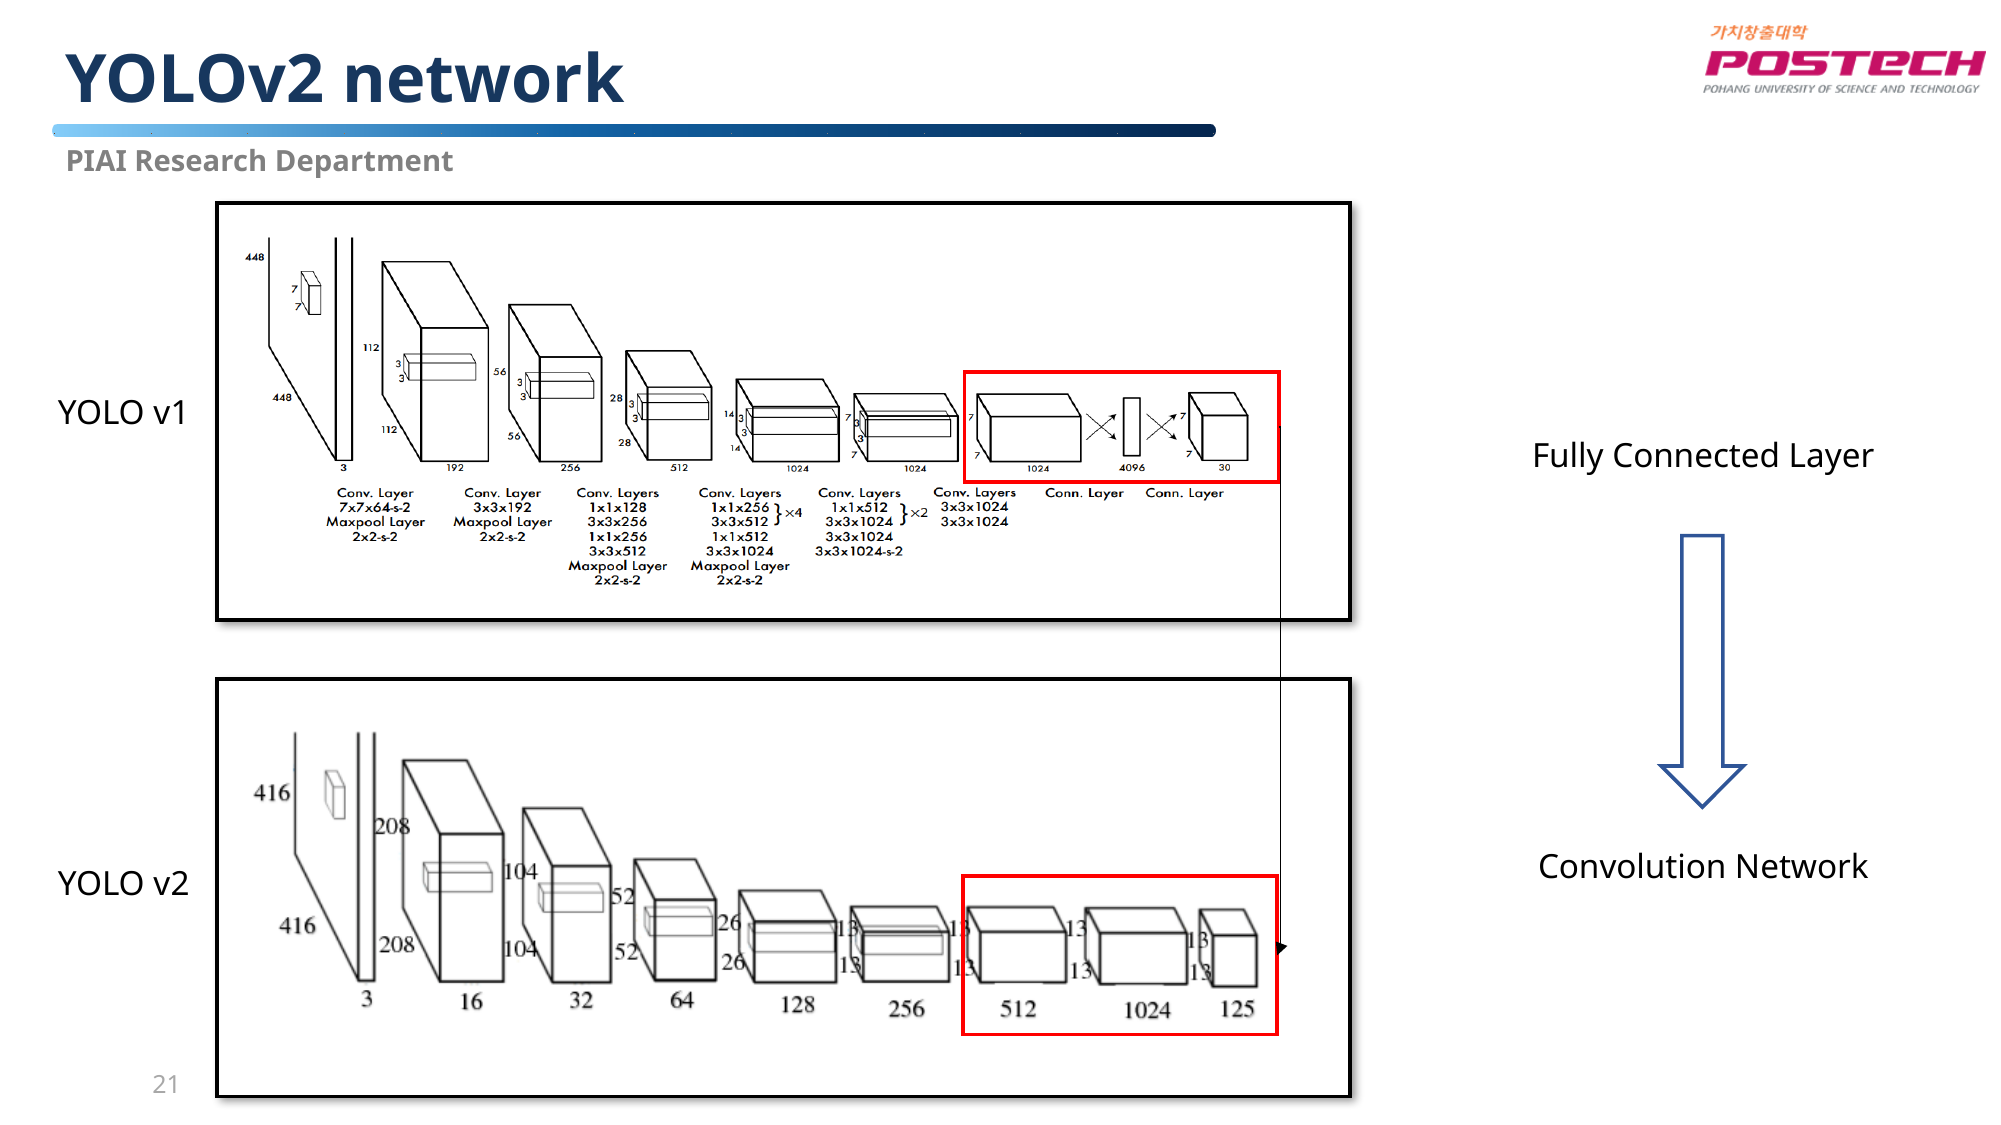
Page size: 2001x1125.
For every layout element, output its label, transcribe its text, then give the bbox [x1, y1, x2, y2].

text_box Fully Connected Layer [1517, 426, 1890, 482]
text_box [216, 202, 1351, 621]
text_box YOLO v1 [42, 383, 205, 439]
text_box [50, 28, 1217, 186]
text_box [1658, 534, 1746, 809]
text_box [232, 220, 1279, 1035]
text_box [216, 678, 1351, 1097]
text_box Convolution Network [1523, 837, 1884, 893]
slide_number 21 [137, 1055, 588, 1115]
picture [1703, 25, 1986, 93]
text_box YOLO v2 [42, 855, 205, 910]
